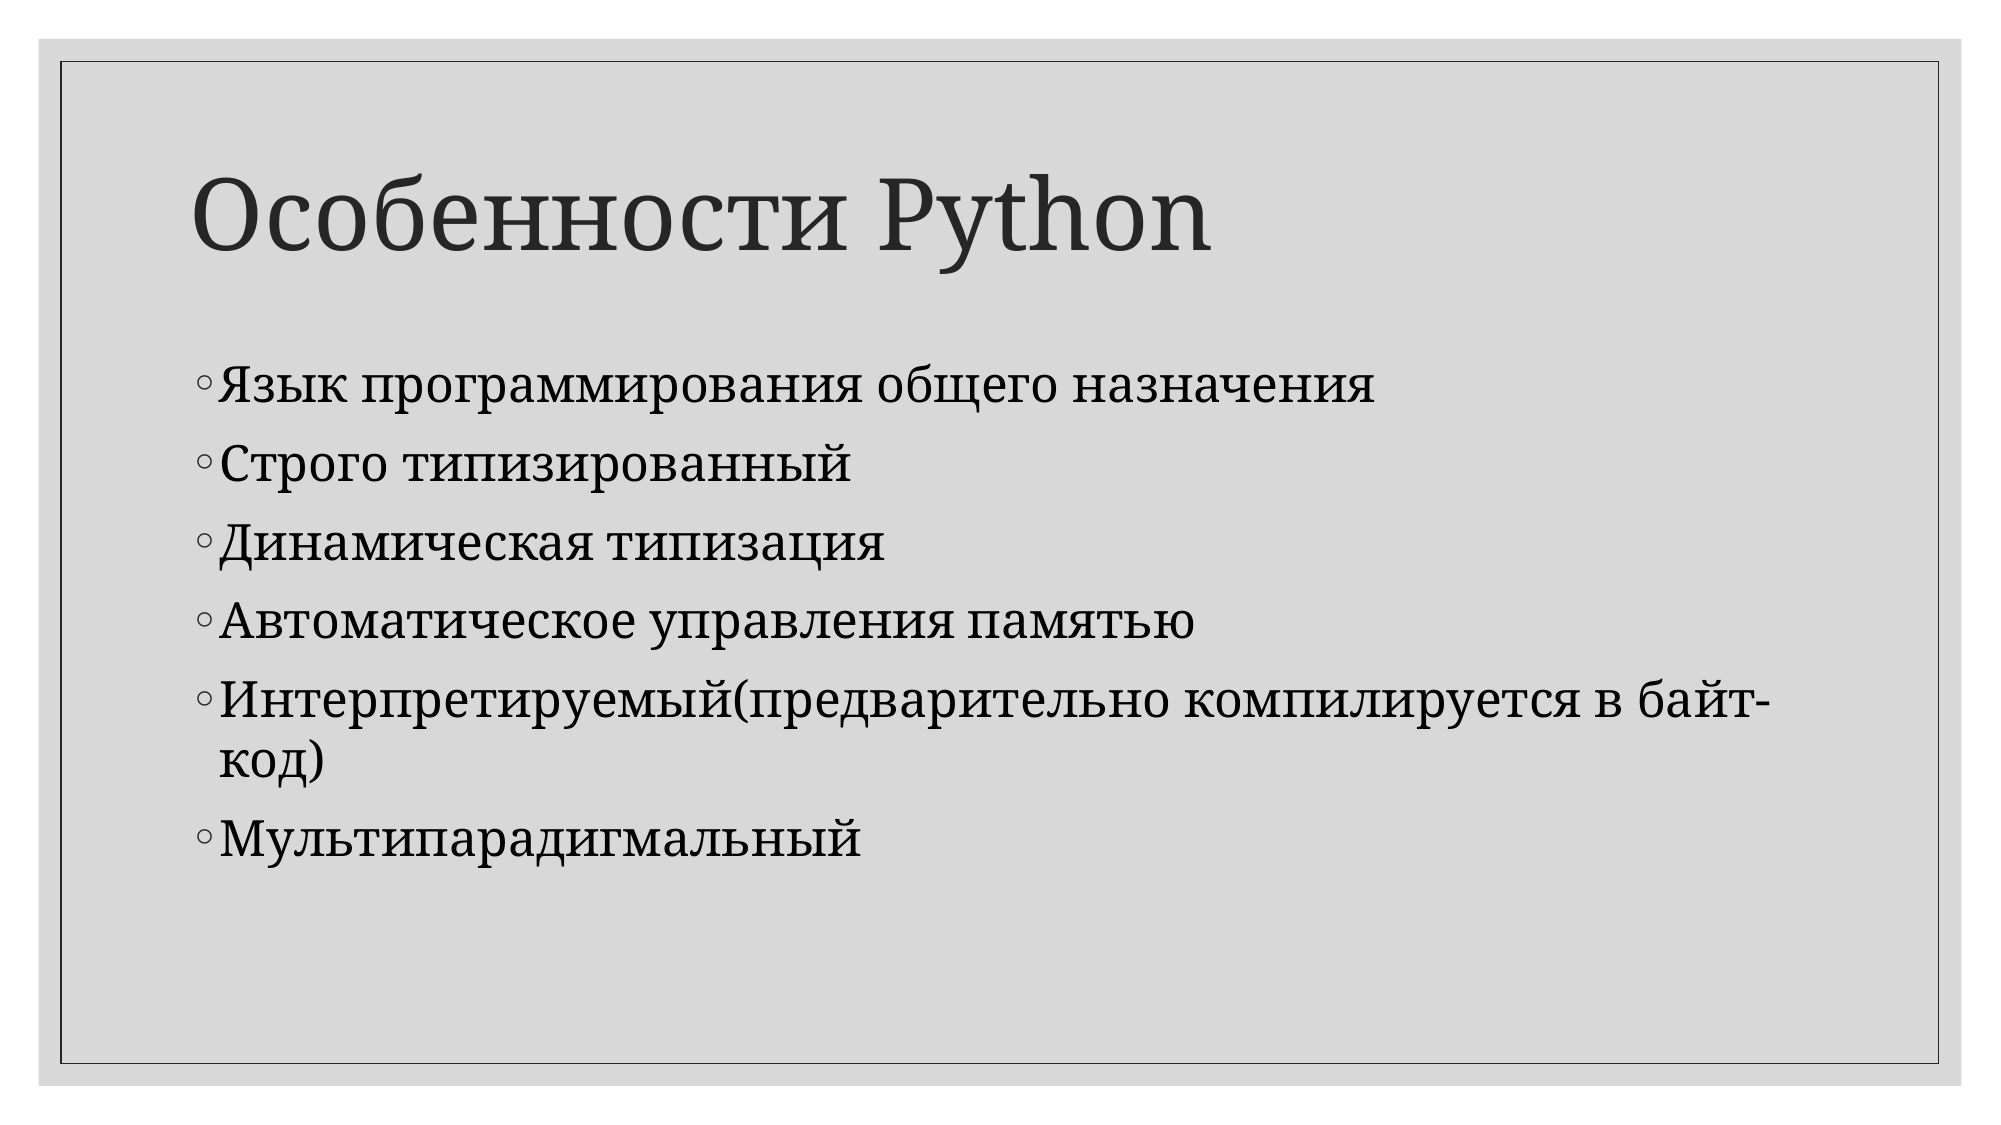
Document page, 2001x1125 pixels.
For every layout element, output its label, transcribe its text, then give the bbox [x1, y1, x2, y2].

title Особенности Python [174, 105, 1825, 331]
list Язык программирования общего назначения Строго типизированный Динамическая типизация Автоматическое управления памятью Интерпретируемый(предварительно компилируется в байт-код) Мультипарадигмальный [174, 345, 1825, 977]
